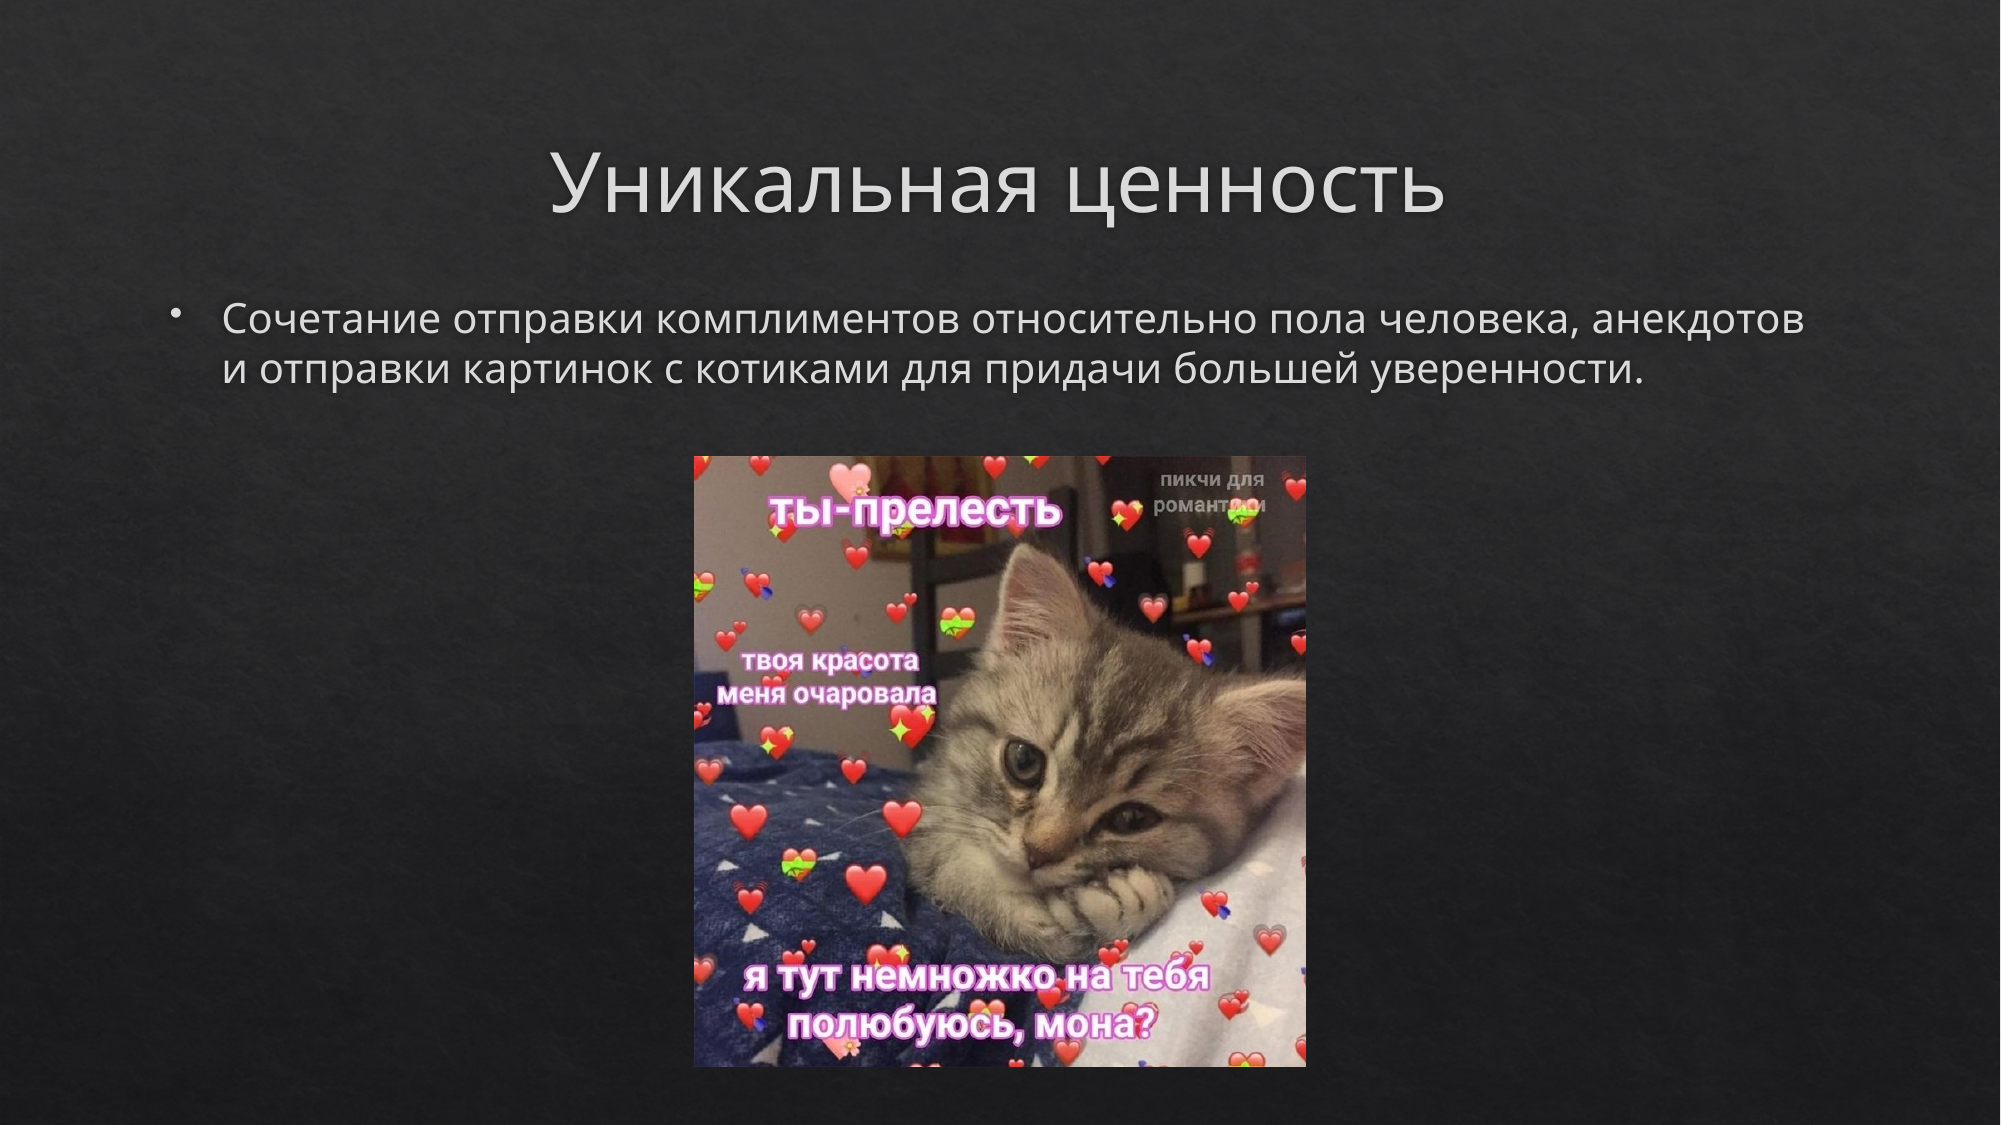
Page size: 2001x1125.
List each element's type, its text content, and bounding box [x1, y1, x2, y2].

picture [694, 456, 1306, 1067]
title Уникальная ценность [149, 99, 1849, 260]
list Сочетание отправки комплиментов относительно пола человека, анекдотов и отправки картинок с котиками для придачи большей уверенности. [149, 284, 1849, 950]
